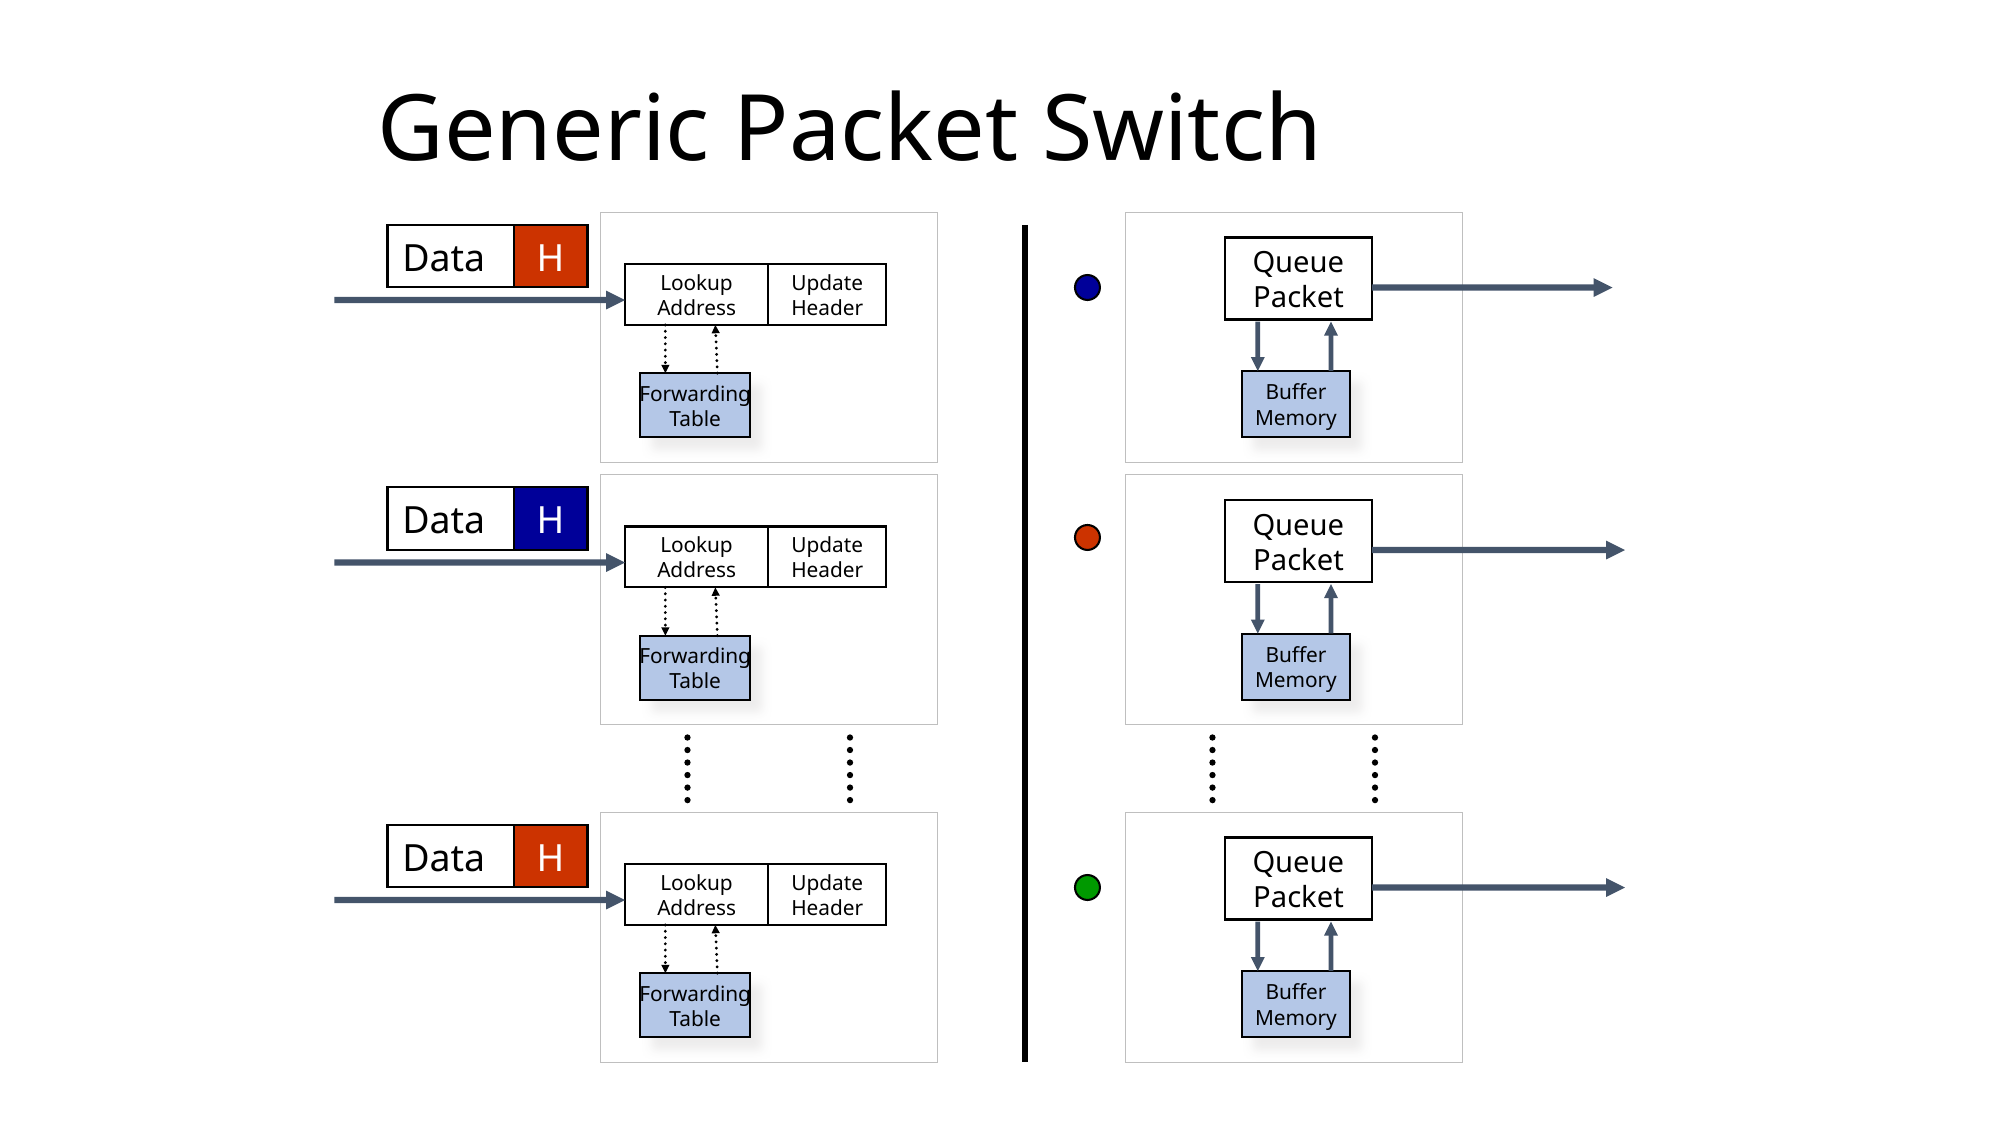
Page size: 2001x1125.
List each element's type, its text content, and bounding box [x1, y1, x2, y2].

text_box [599, 812, 938, 1063]
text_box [387, 487, 588, 550]
text_box [1251, 584, 1265, 634]
text_box Buffer Memory [1241, 971, 1350, 1038]
text_box [1374, 881, 1625, 894]
text_box [1324, 321, 1338, 371]
text_box [1374, 281, 1613, 294]
text_box [1246, 975, 1368, 1057]
text_box [1324, 584, 1338, 634]
text_box Queue Packet [1224, 837, 1372, 920]
title Generic Packet Switch [362, 37, 1638, 225]
text_box [1125, 812, 1463, 1063]
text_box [387, 824, 588, 888]
text_box [1251, 321, 1265, 372]
text_box Queue Packet [1224, 500, 1372, 582]
text_box [1125, 212, 1463, 463]
text_box Buffer Memory [1241, 371, 1350, 438]
text_box [1374, 543, 1625, 557]
title CSMA/CD Protocol [1246, 638, 1368, 719]
text_box [1074, 875, 1100, 901]
text_box [1074, 525, 1100, 550]
text_box [1074, 275, 1100, 300]
text_box [1324, 921, 1338, 971]
text_box Queue Packet [1224, 237, 1372, 320]
text_box [1251, 921, 1265, 972]
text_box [387, 224, 588, 288]
text_box Buffer Memory [1241, 633, 1350, 700]
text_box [599, 212, 938, 463]
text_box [599, 474, 938, 725]
text_box [1246, 375, 1368, 457]
text_box [1125, 474, 1463, 725]
